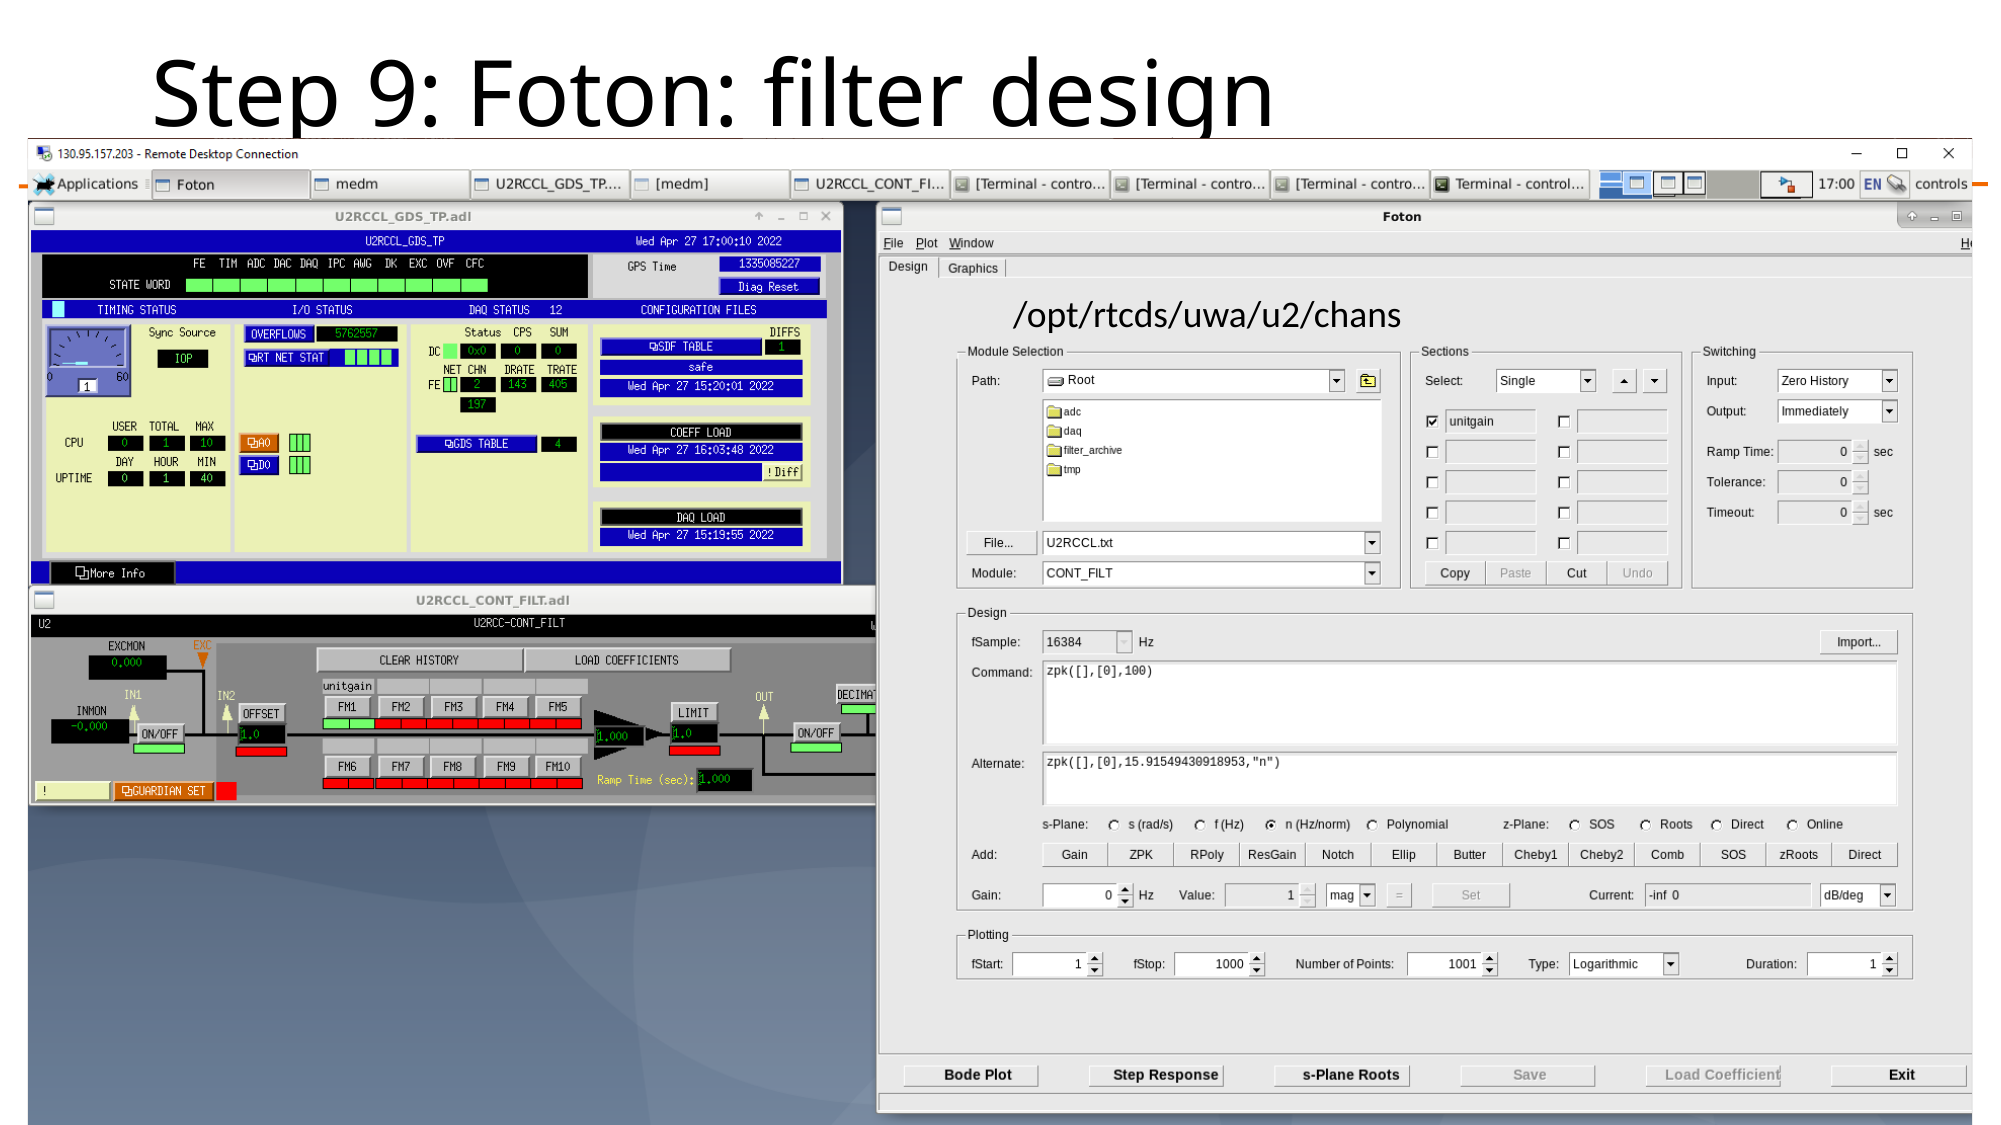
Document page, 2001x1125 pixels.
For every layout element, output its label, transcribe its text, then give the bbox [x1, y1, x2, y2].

picture [0, 0, 2001, 1125]
title Step 9: Foton: filter design [135, 27, 1861, 138]
